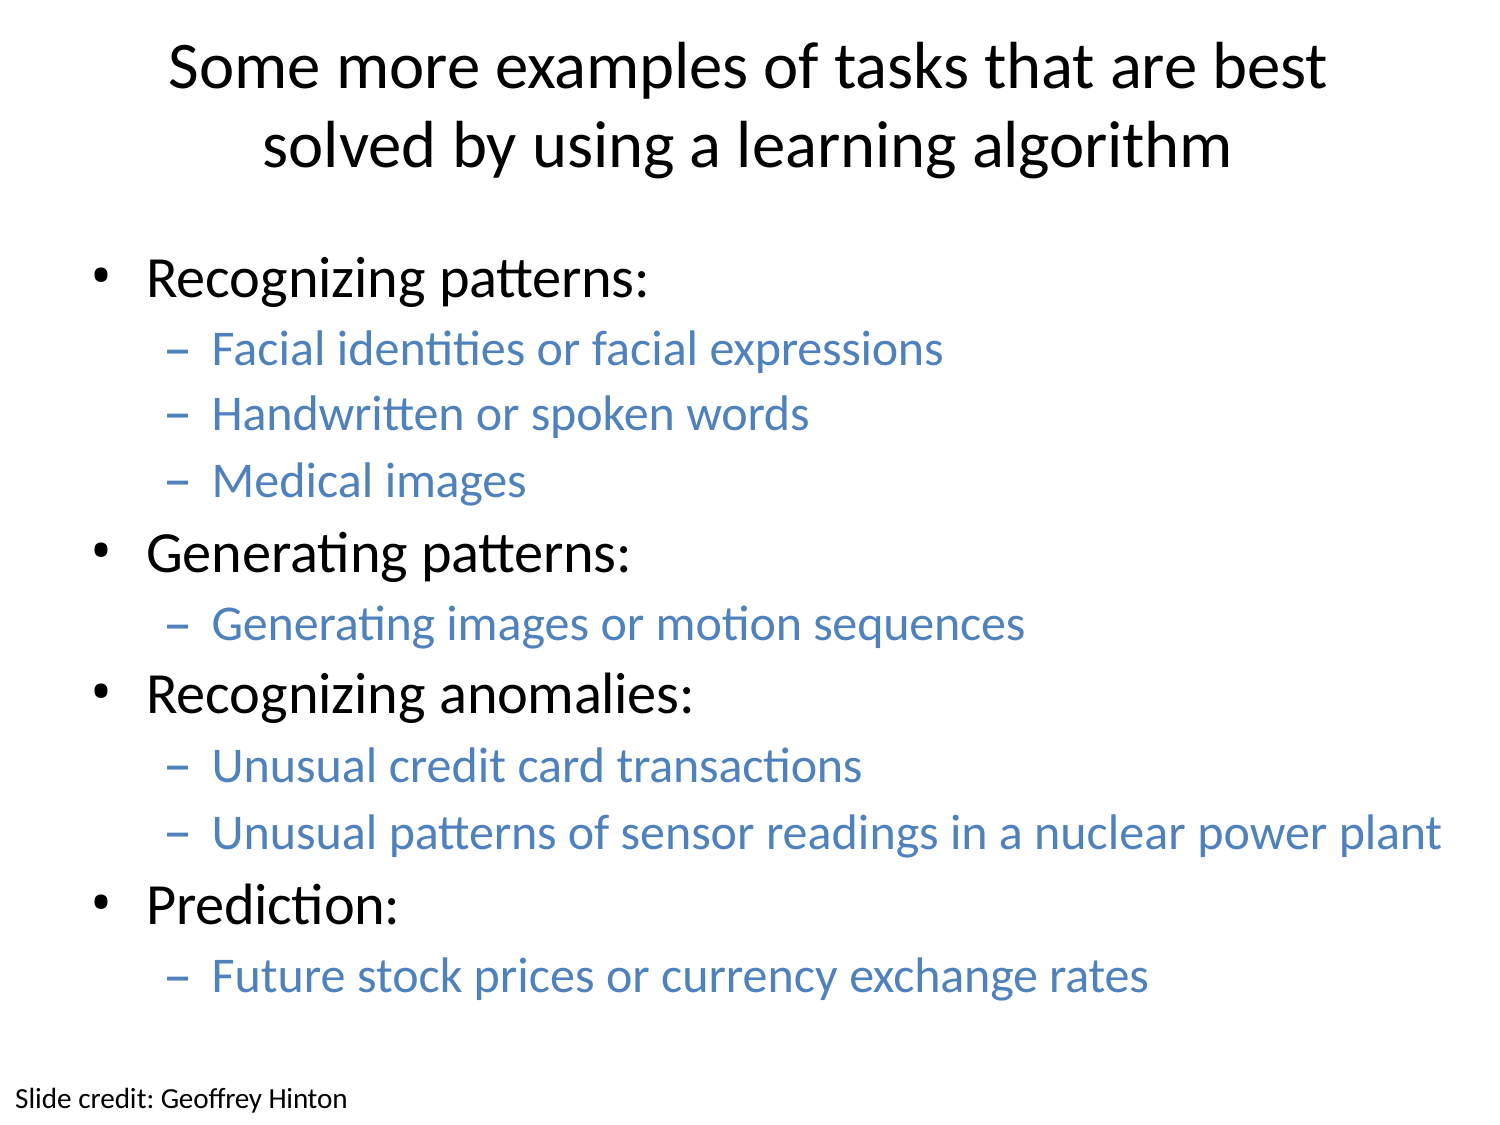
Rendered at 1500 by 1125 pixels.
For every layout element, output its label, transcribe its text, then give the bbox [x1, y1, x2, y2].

title Some more examples of tasks that are best solved by using a learning algorithm [166, 17, 1334, 211]
text_box Recognizing patterns: Facial identities or facial expressions Handwritten or spoken words Medical images Generating patterns: Generating images or motion sequences Recognizing anomalies: Unusual credit card transactions Unusual patterns of sensor readings in a nuclear power plant Prediction: Future stock prices or currency exchange rates [87, 228, 1448, 1003]
text_box Slide credit: Geoffrey Hinton [12, 1079, 354, 1115]
